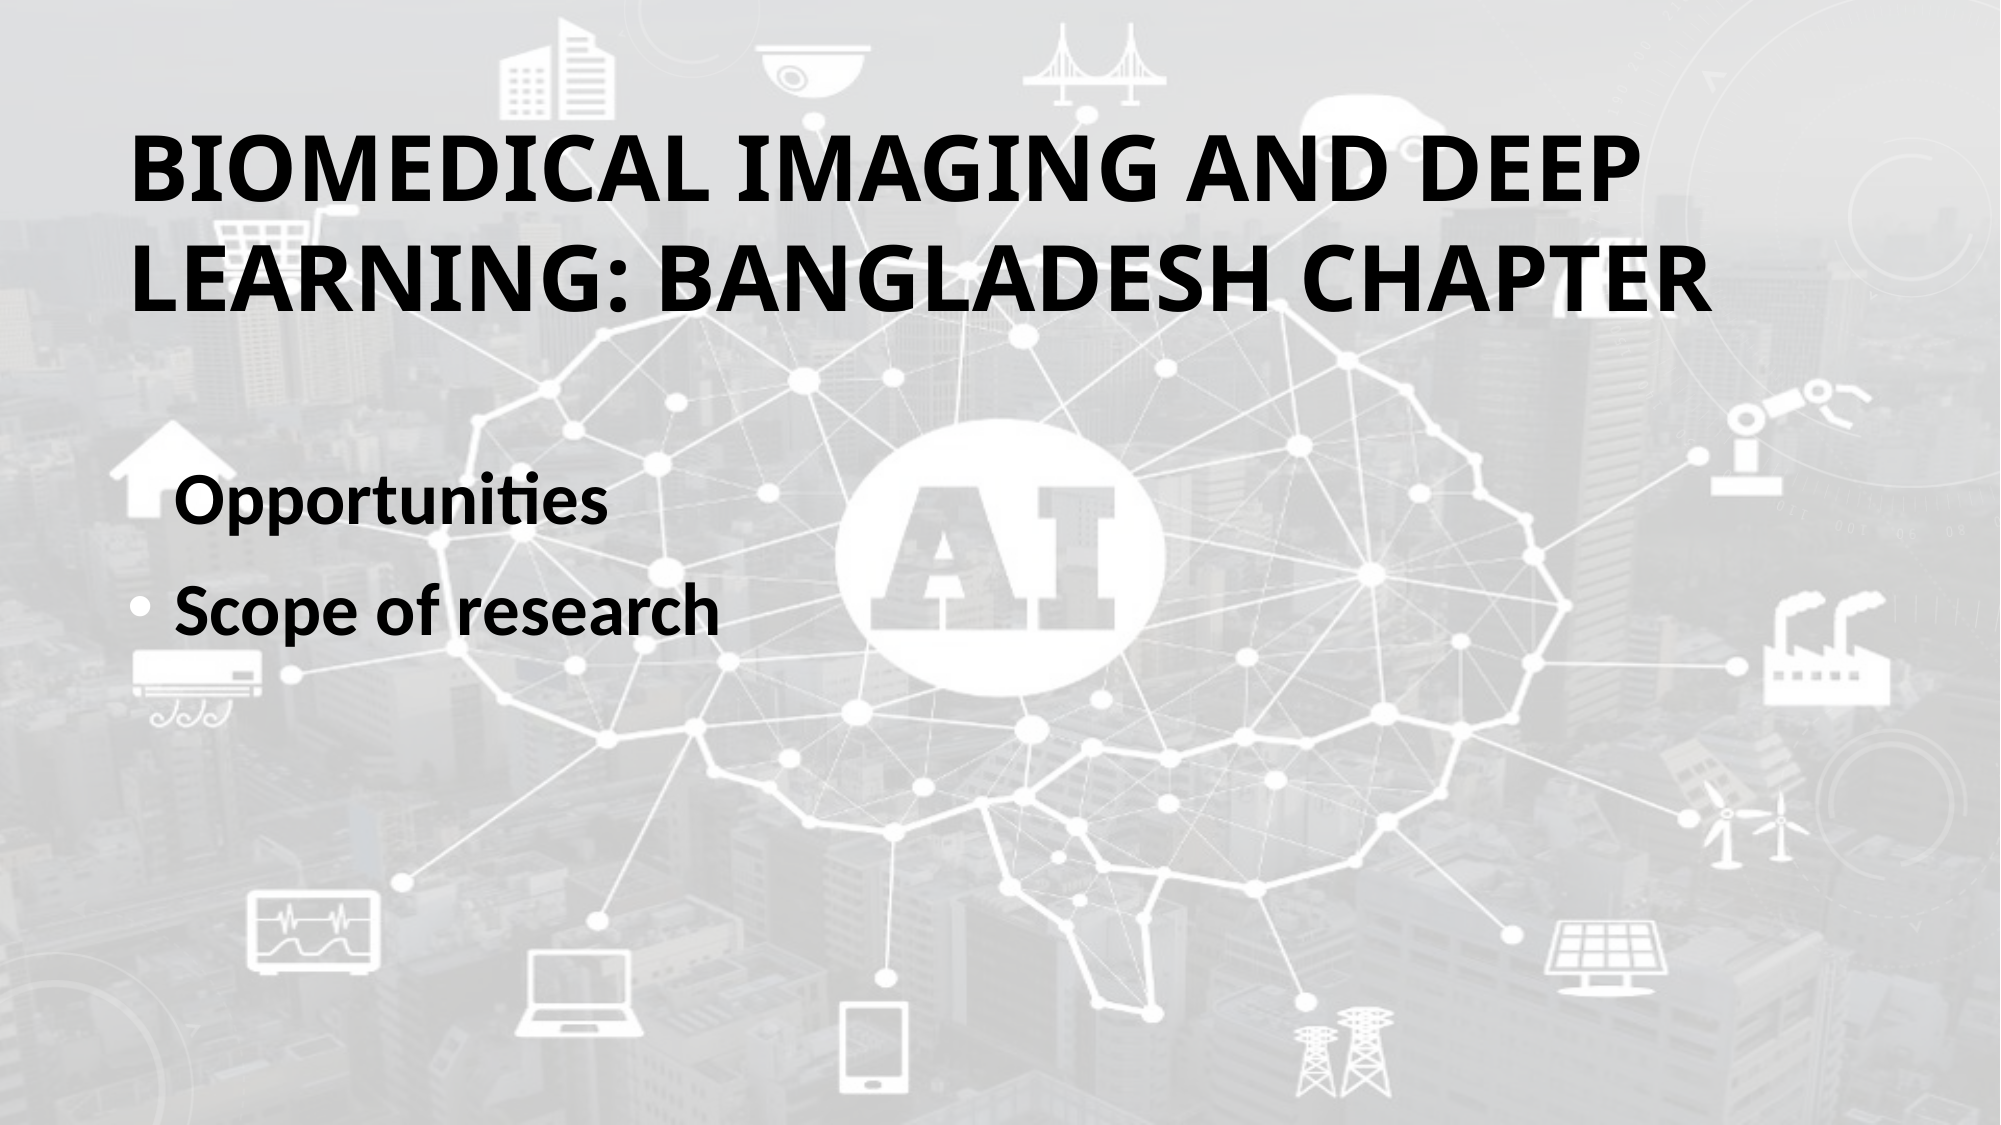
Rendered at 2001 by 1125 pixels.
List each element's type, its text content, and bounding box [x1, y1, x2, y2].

title Biomedical imaging and deep learning: Bangladesh chapter [112, 99, 1775, 339]
picture [0, 0, 2000, 1125]
list Opportunities Scope of research [112, 351, 1775, 950]
